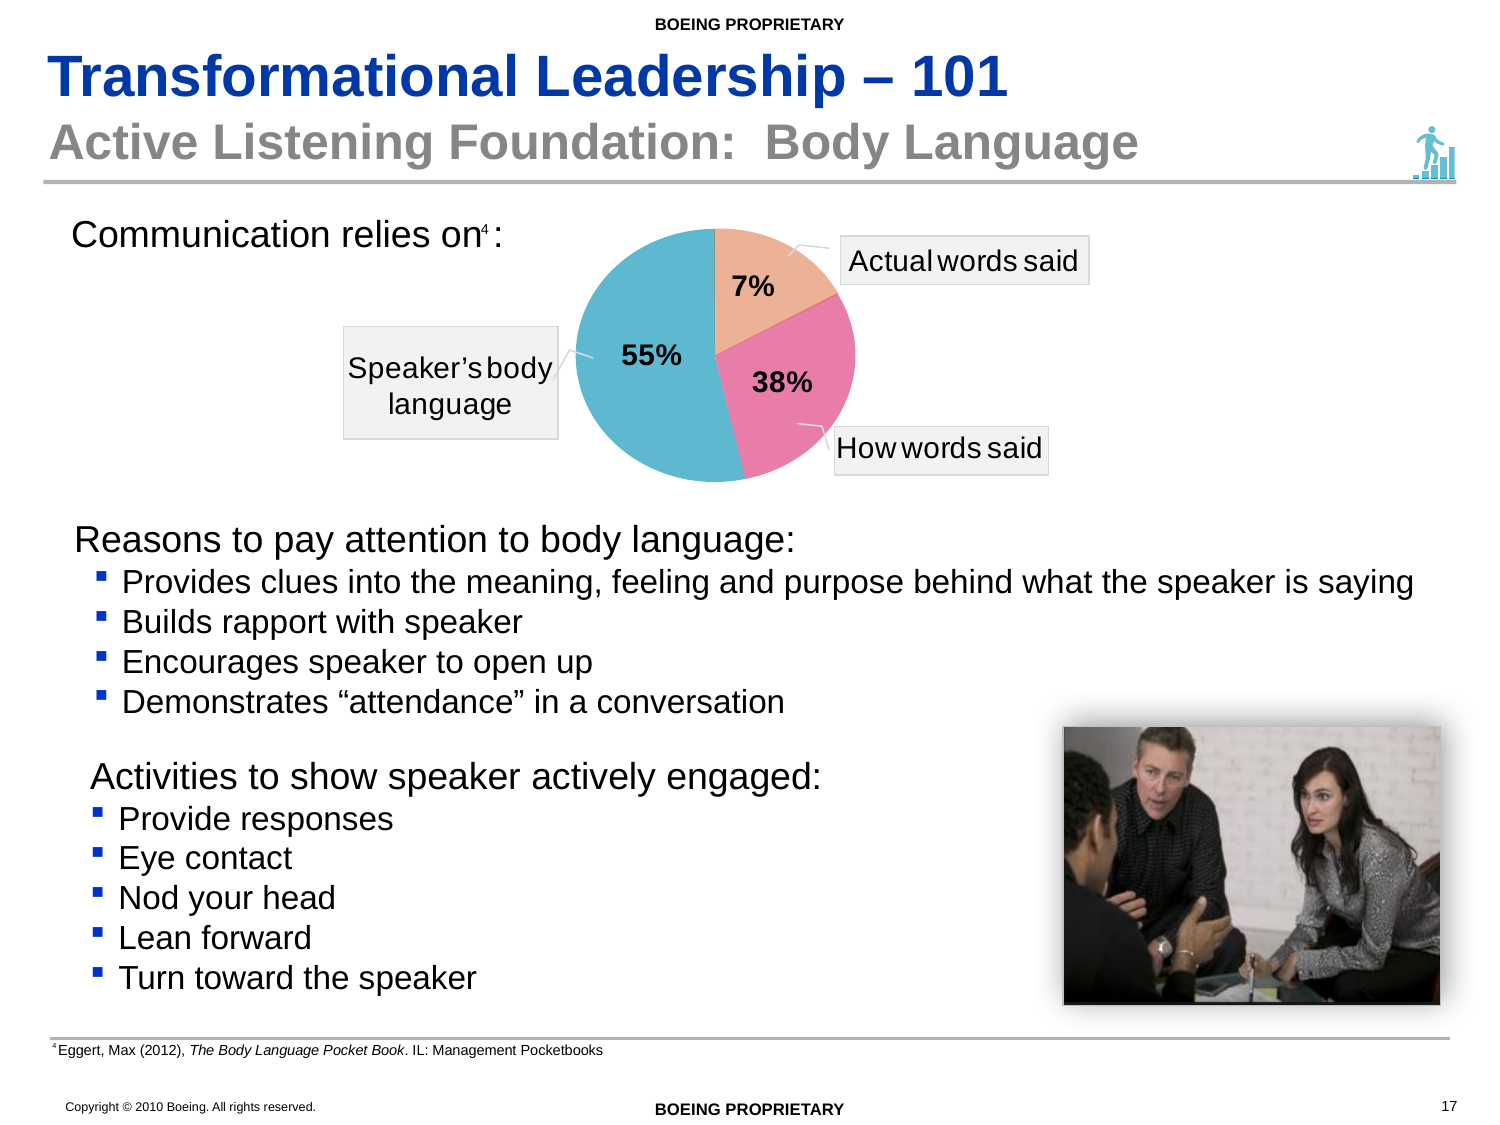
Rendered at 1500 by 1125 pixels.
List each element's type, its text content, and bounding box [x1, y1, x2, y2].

title Active Listening Foundation: Body Language [0, 114, 1500, 189]
text_box Reasons to pay attention to body language: Provides clues into the meaning, feeling and purpose behind what the speaker is saying Builds rapport with speaker Encourages speaker to open up Demonstrates “attendance” in a conversation [59, 507, 1436, 728]
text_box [55, 202, 721, 264]
text_box 4 Eggert, Max (2012), The Body Language Pocket Book. IL: Management Pocketbooks [37, 1033, 1463, 1066]
picture [1063, 727, 1441, 1006]
slide_number 17 [1048, 1087, 1459, 1124]
text_box Activities to show speaker actively engaged: Provide responses Eye contact Nod your head Lean forward Turn toward the speaker [55, 744, 850, 1004]
picture [328, 227, 1100, 483]
